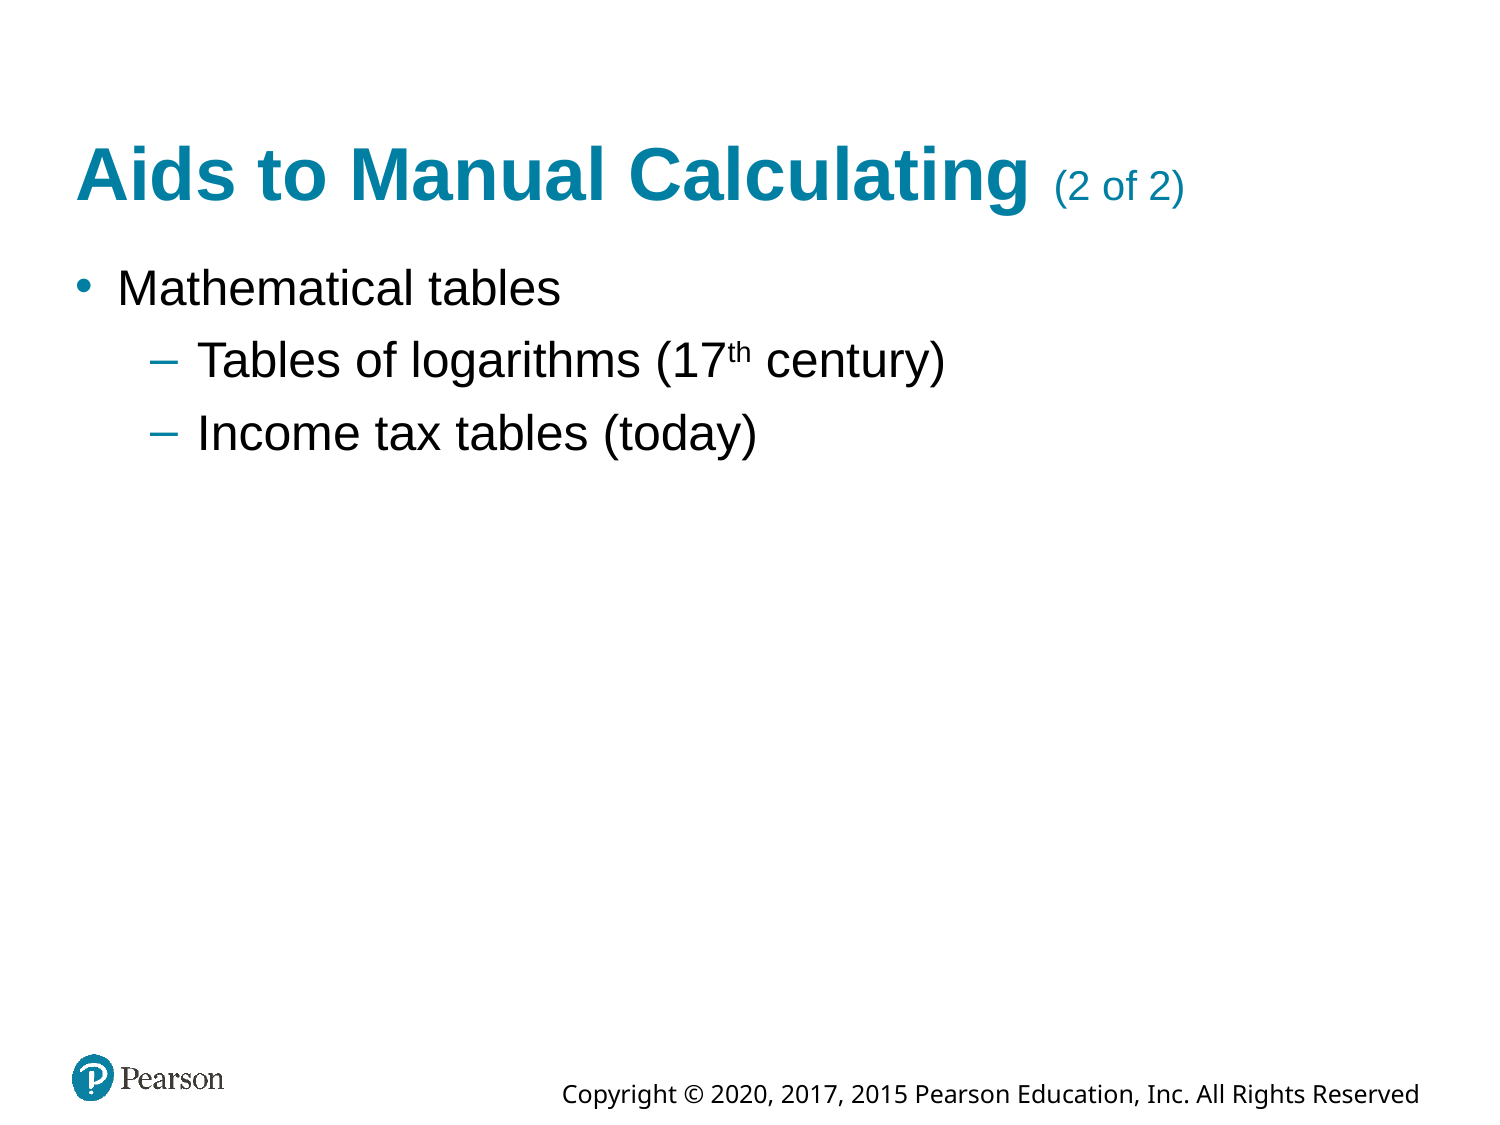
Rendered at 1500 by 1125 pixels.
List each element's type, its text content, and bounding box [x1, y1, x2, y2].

list Mathematical tables Tables of logarithms (17th century) Income tax tables (today) [75, 255, 1425, 983]
picture [72, 1087, 82, 1101]
title Aids to Manual Calculating (2 of 2) [75, 35, 1425, 216]
picture [81, 1064, 107, 1088]
picture [100, 1054, 224, 1101]
picture [72, 1054, 88, 1070]
